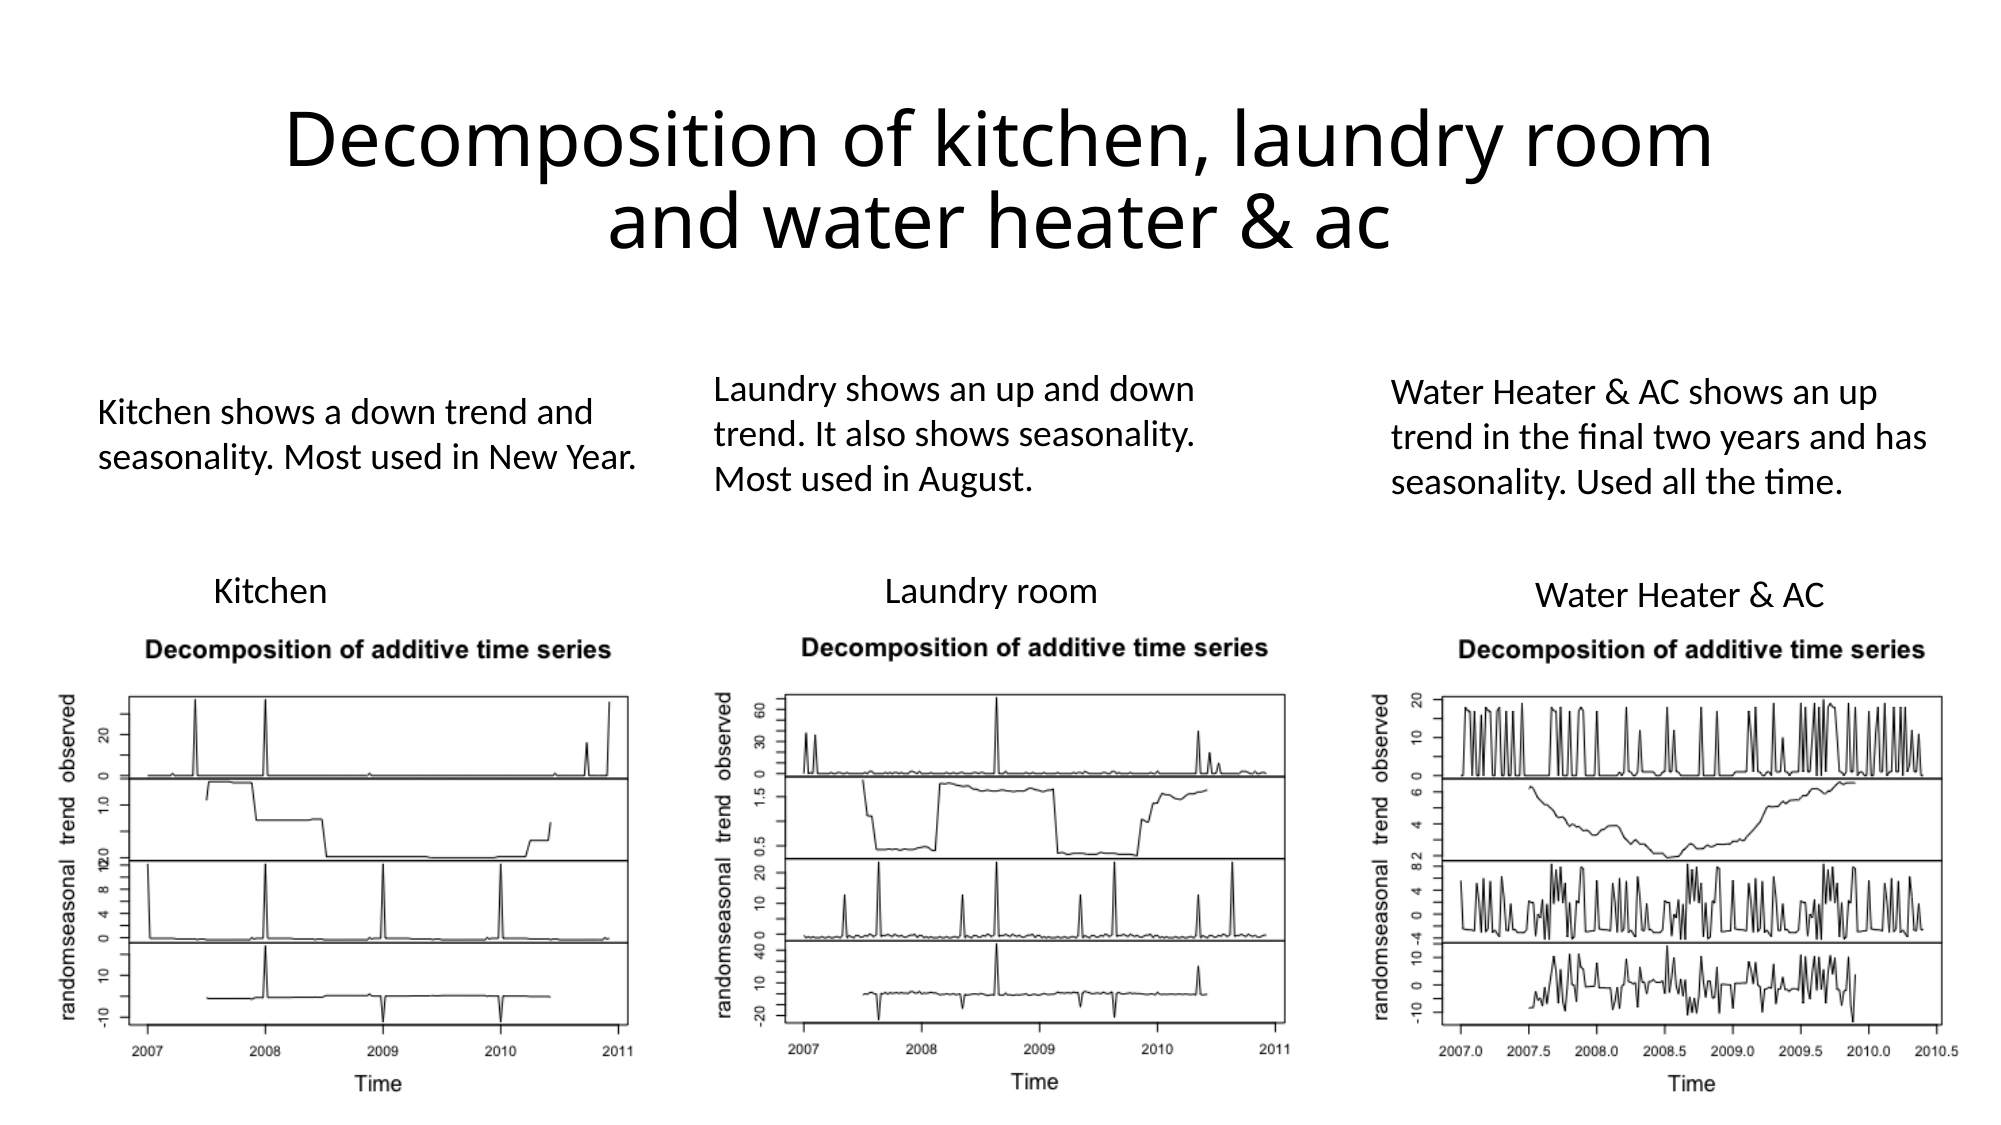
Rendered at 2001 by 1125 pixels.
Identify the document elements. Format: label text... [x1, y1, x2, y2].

text_box Kitchen [199, 559, 679, 619]
text_box Laundry shows an up and down trend. It also shows seasonality. Most used in August. [698, 356, 1280, 507]
text_box Kitchen shows a down trend and seasonality. Most used in New Year. [83, 379, 664, 484]
picture [1355, 611, 1978, 1125]
picture [42, 611, 664, 1125]
text_box Water Heater & AC [1520, 562, 2000, 623]
text_box Water Heater & AC shows an up trend in the final two years and has seasonality. Used all the time. [1376, 360, 1957, 510]
title Decomposition of kitchen, laundry room and water heater & ac [196, 91, 1804, 273]
text_box Laundry room [870, 558, 1350, 619]
picture [698, 609, 1321, 1125]
